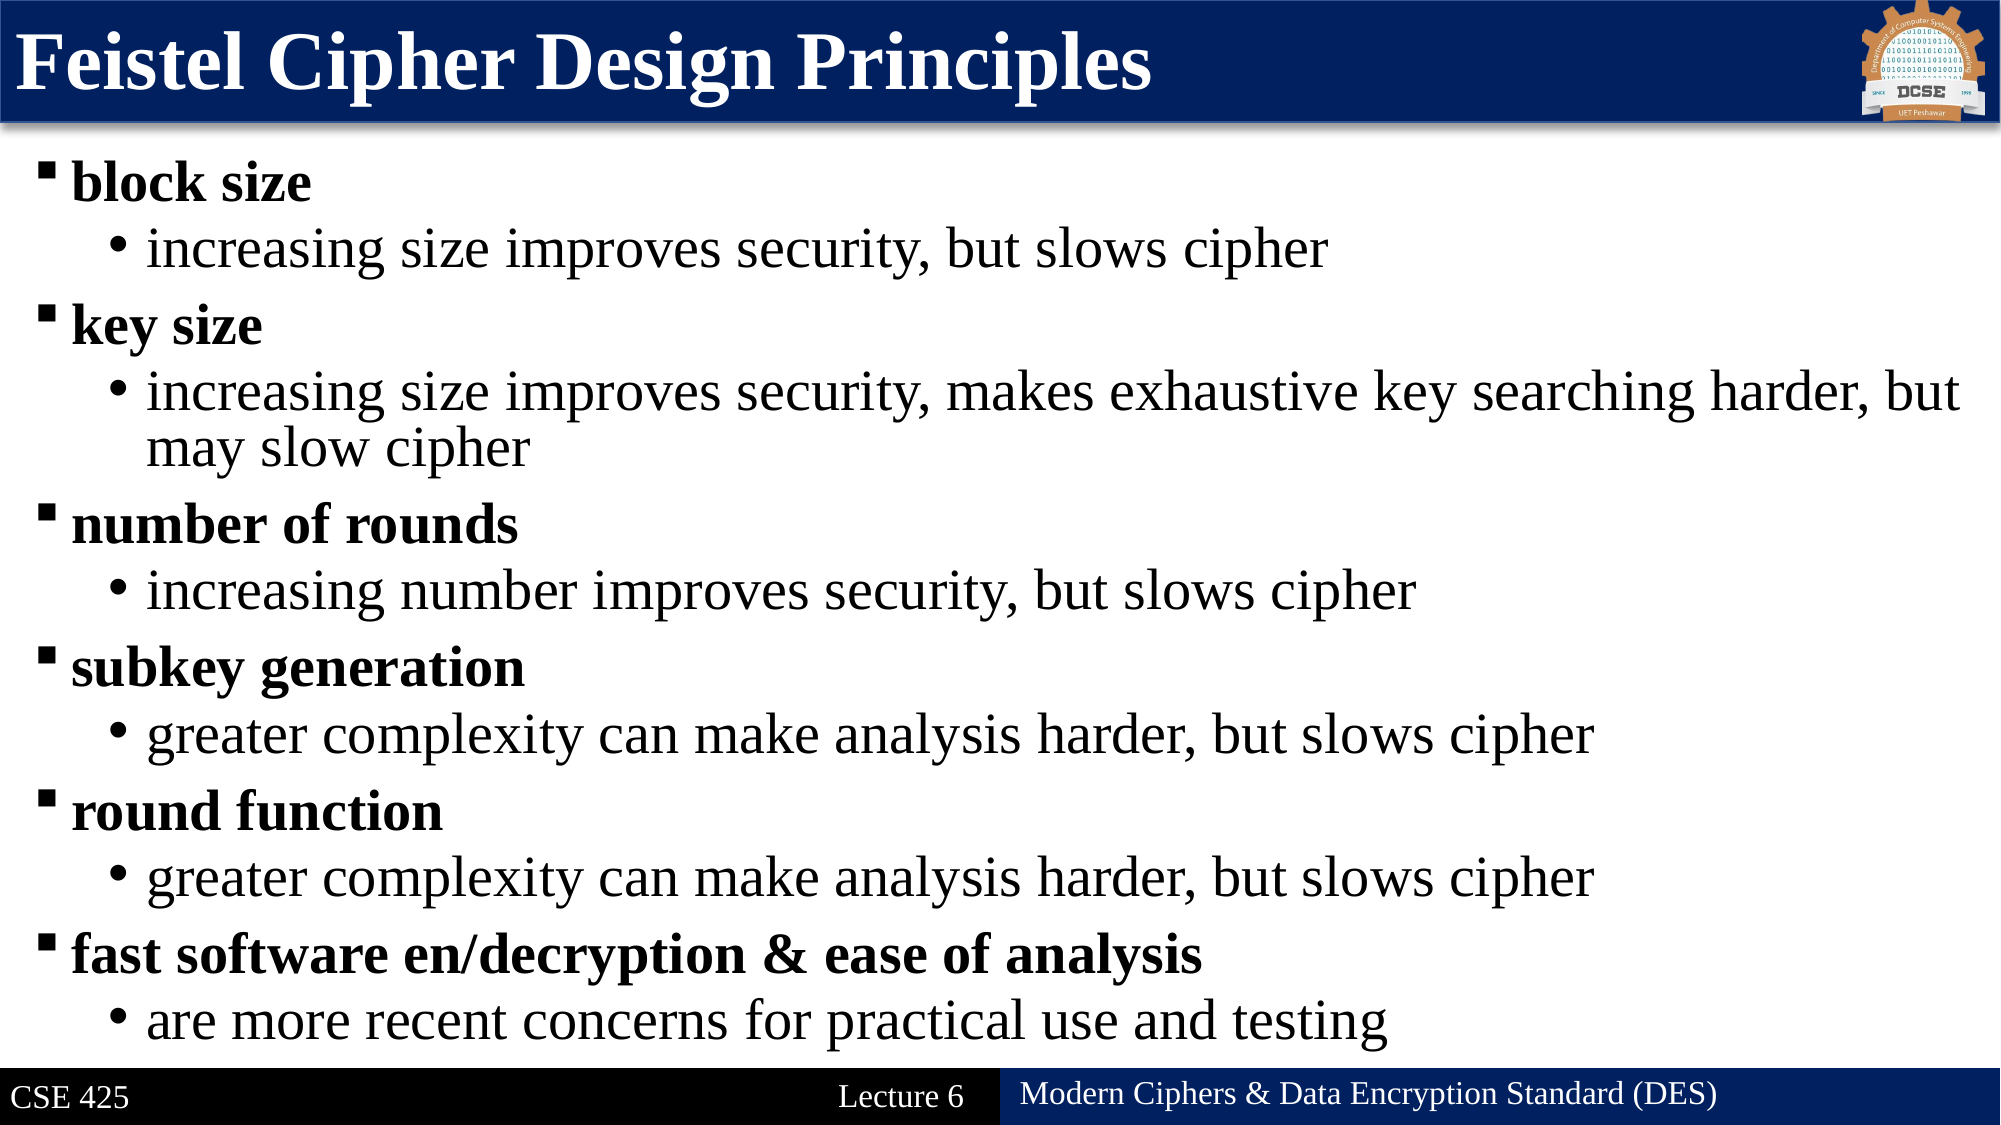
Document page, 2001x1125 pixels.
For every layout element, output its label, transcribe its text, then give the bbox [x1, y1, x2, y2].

title Feistel Cipher Design Principles [0, 1, 1725, 124]
slide_number 14 [1550, 1066, 2000, 1125]
list block size increasing size improves security, but slows cipher key size increasing size improves security, makes exhaustive key searching harder, but may slow cipher number of rounds increasing number improves security, but slows cipher subkey generation greater complexity can make analysis harder, but slows cipher round function greater complexity can make analysis harder, but slows cipher fast software en/decryption & ease of analysis are more recent concerns for practical use and testing [18, 148, 1979, 1047]
picture [1862, 0, 1985, 123]
